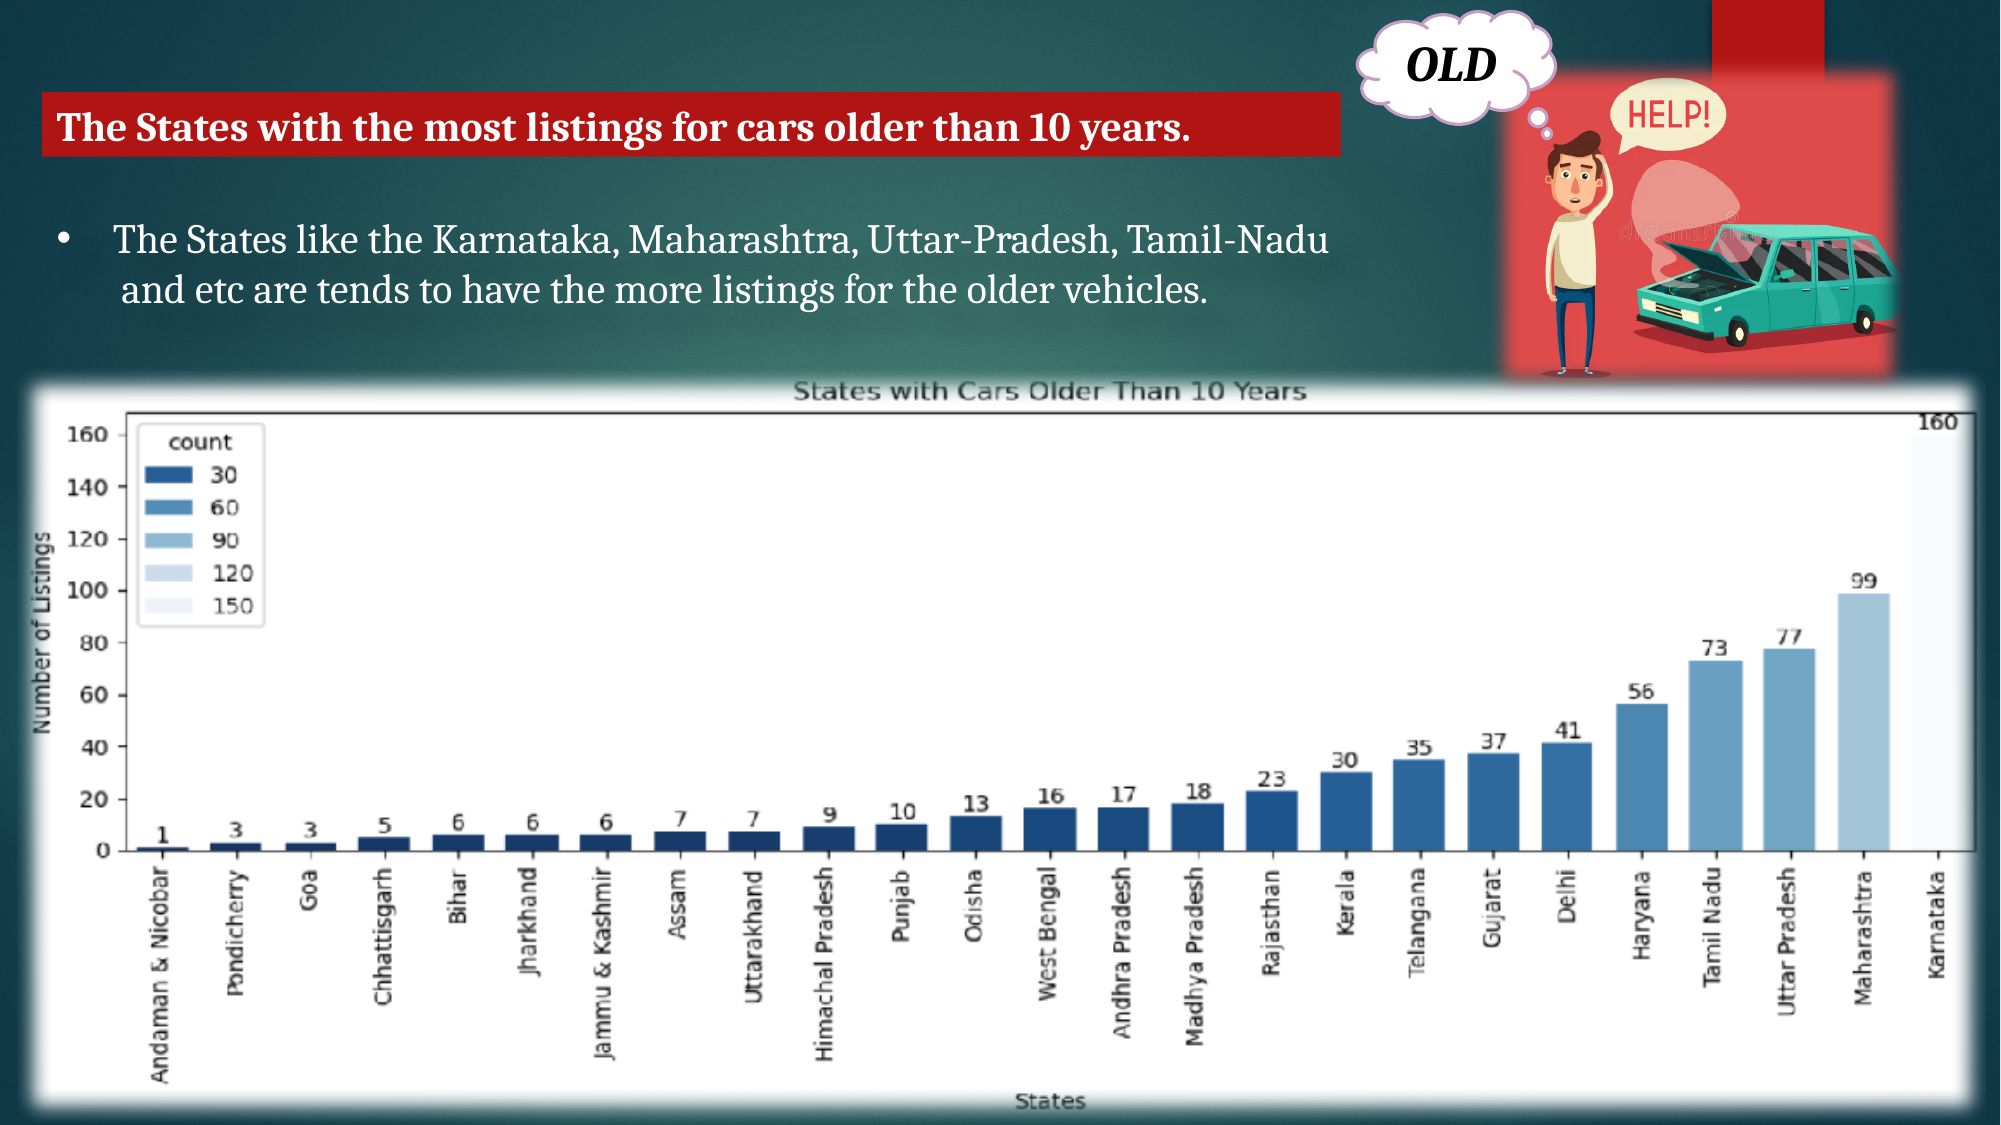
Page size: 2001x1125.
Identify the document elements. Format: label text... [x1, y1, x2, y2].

text_box The States like the Karnataka, Maharashtra, Uttar-Pradesh, Tamil-Nadu and etc are tends to have the more listings for the older vehicles. [41, 204, 1480, 320]
text_box [1355, 9, 1553, 126]
text_box OLD [1390, 23, 1521, 99]
picture [0, 0, 1986, 1125]
text_box The States with the most listings for cars older than 10 years. [41, 91, 1341, 157]
